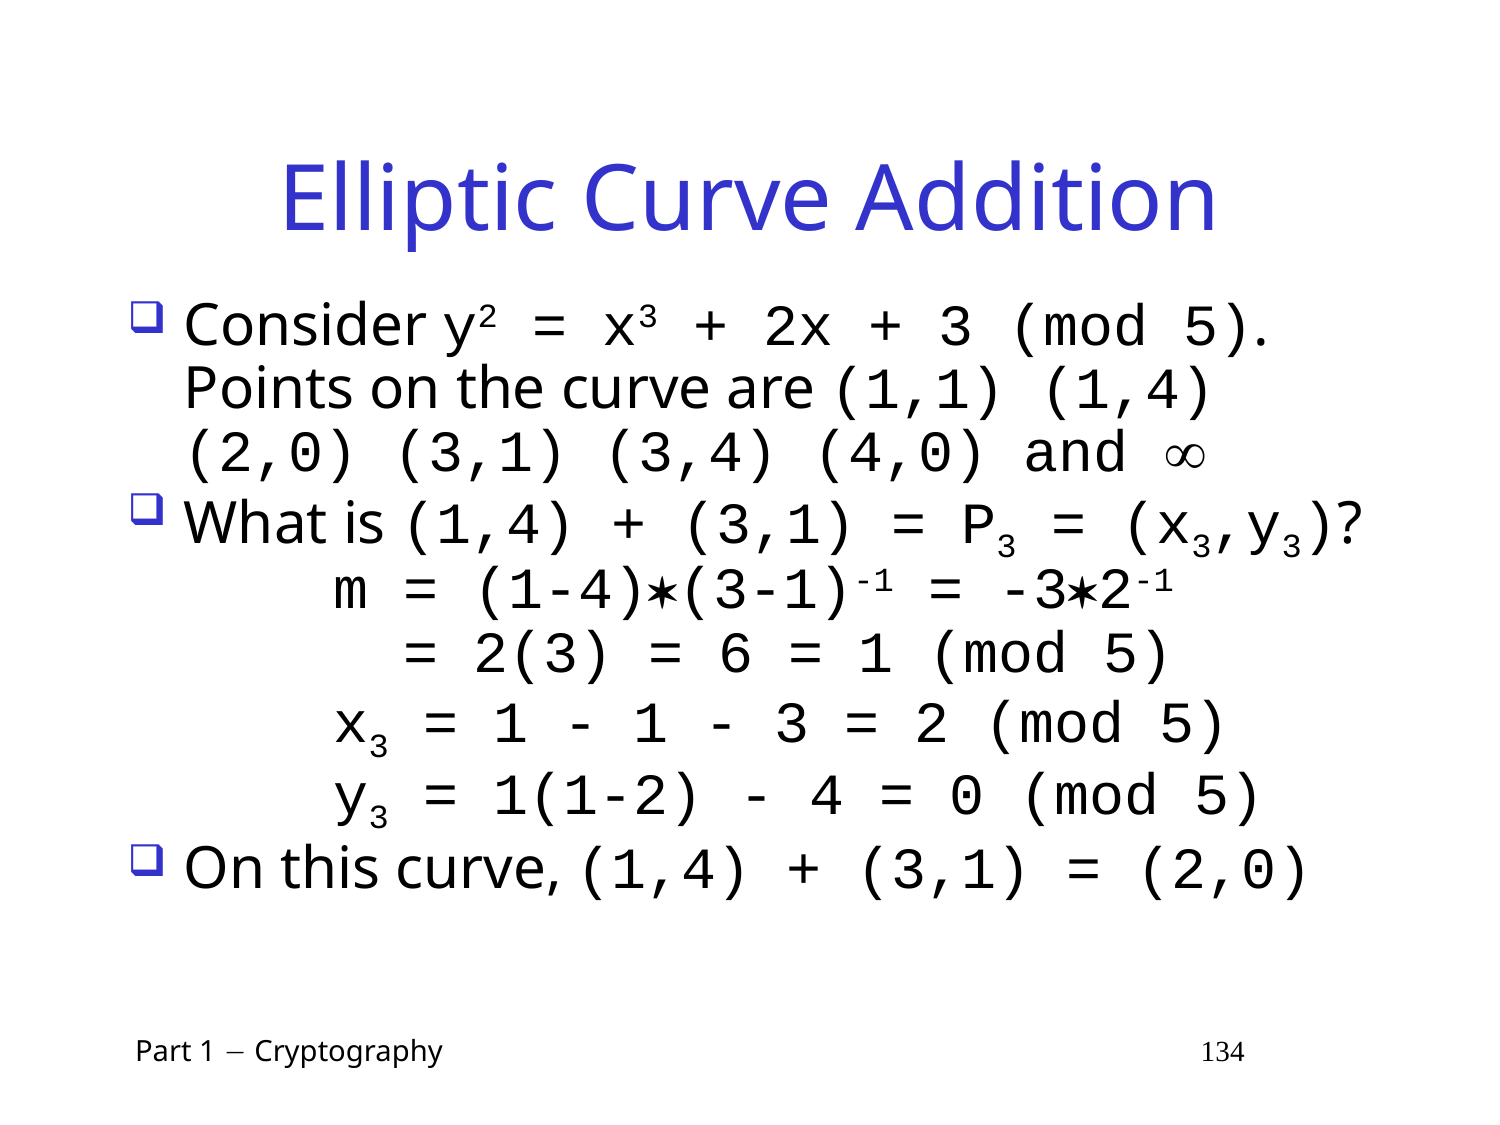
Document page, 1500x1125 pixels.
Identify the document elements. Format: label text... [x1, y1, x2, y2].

footer Part 1  Cryptography 134 [112, 1024, 1401, 1101]
list Consider y2 = x3 + 2x + 3 (mod 5). Points on the curve are (1,1) (1,4) (2,0) (3,1) (3,4) (4,0) and  What is (1,4) + (3,1) = P3 = (x3,y3)? m = (1-4)(3-1)-1 = -32-1 = 2(3) = 6 = 1 (mod 5) x3 = 1 - 1 - 3 = 2 (mod 5) y3 = 1(1-2) - 4 = 0 (mod 5) On this curve, (1,4) + (3,1) = (2,0) [112, 287, 1426, 963]
title Elliptic Curve Addition [112, 99, 1388, 287]
